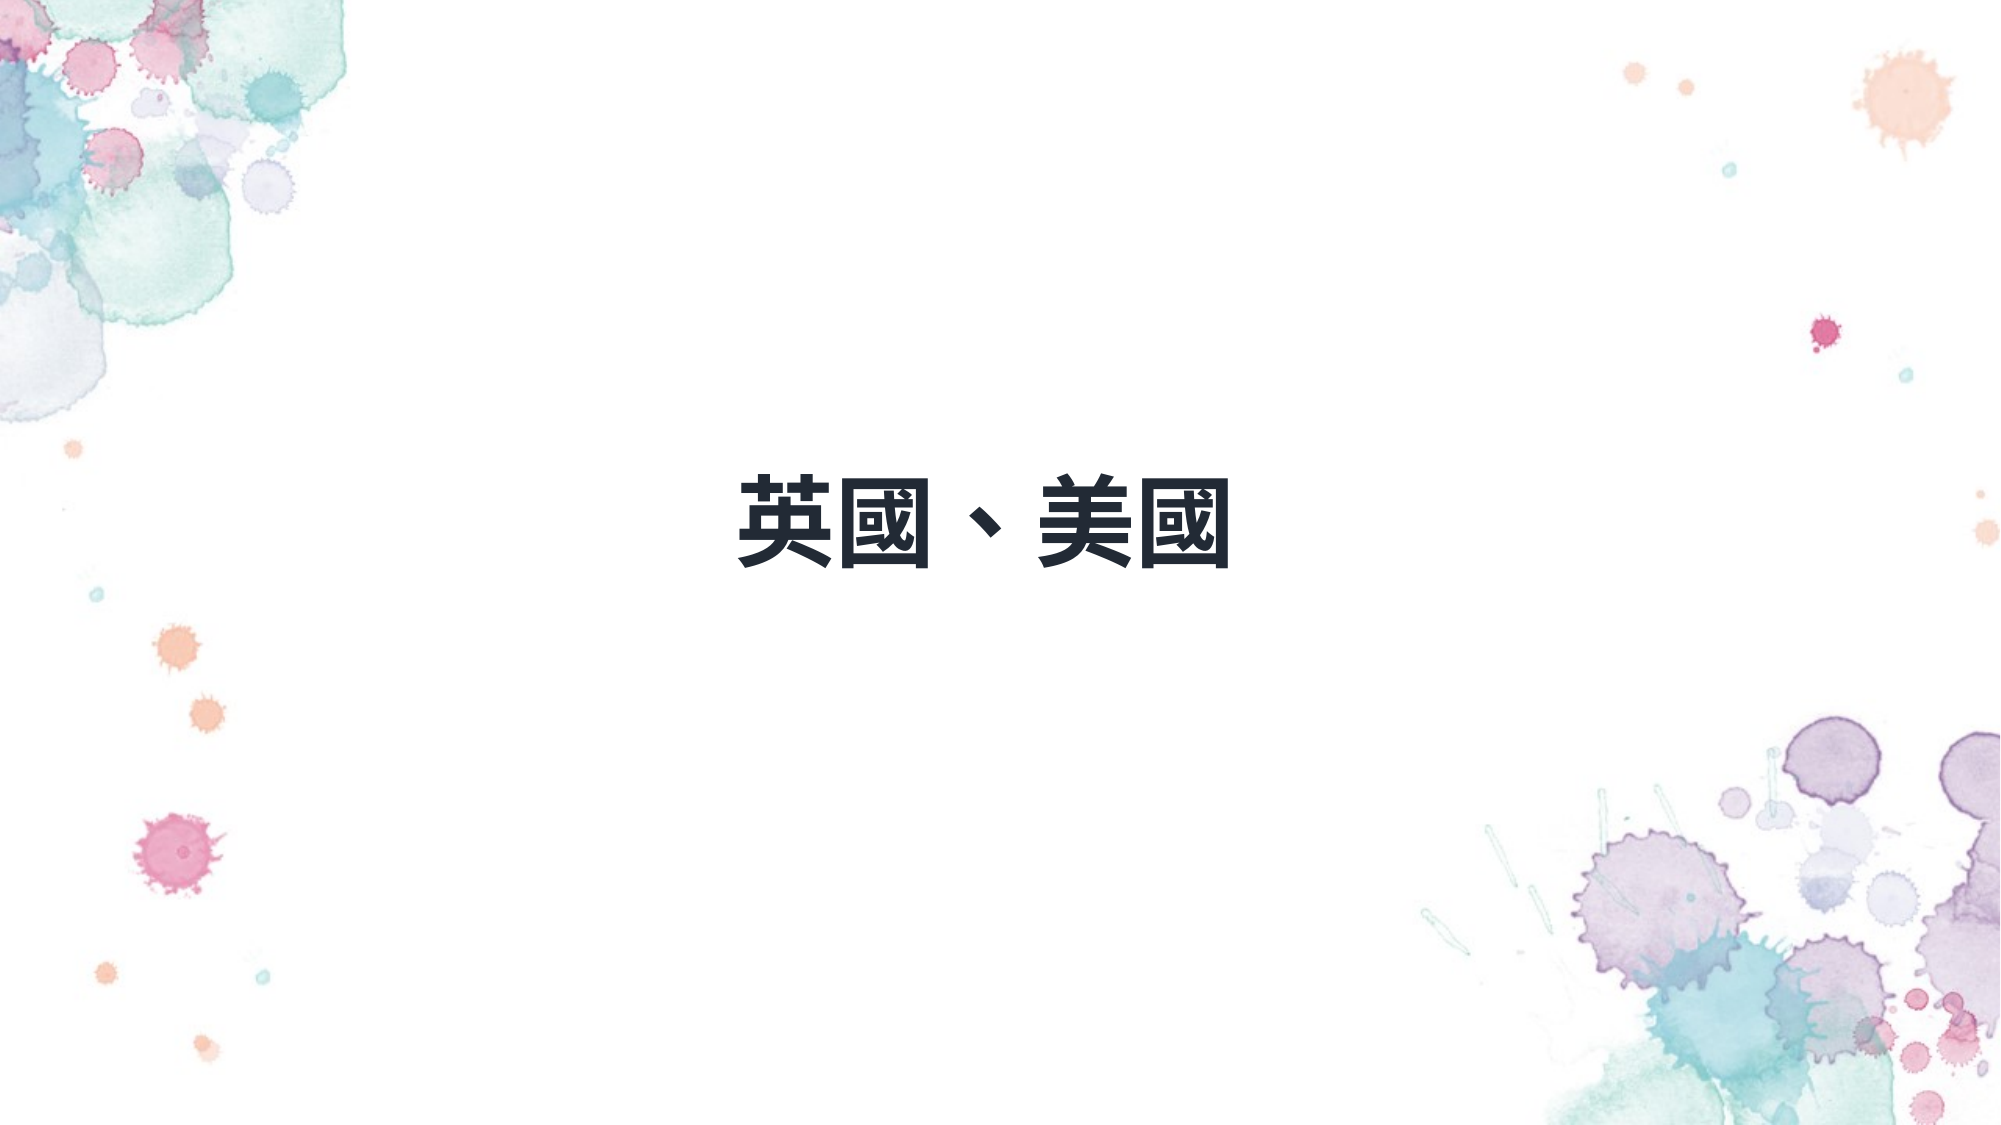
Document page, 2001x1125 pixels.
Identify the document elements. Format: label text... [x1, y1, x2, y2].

picture [0, 0, 2001, 1125]
text_box 英國、美國 [651, 452, 1320, 587]
